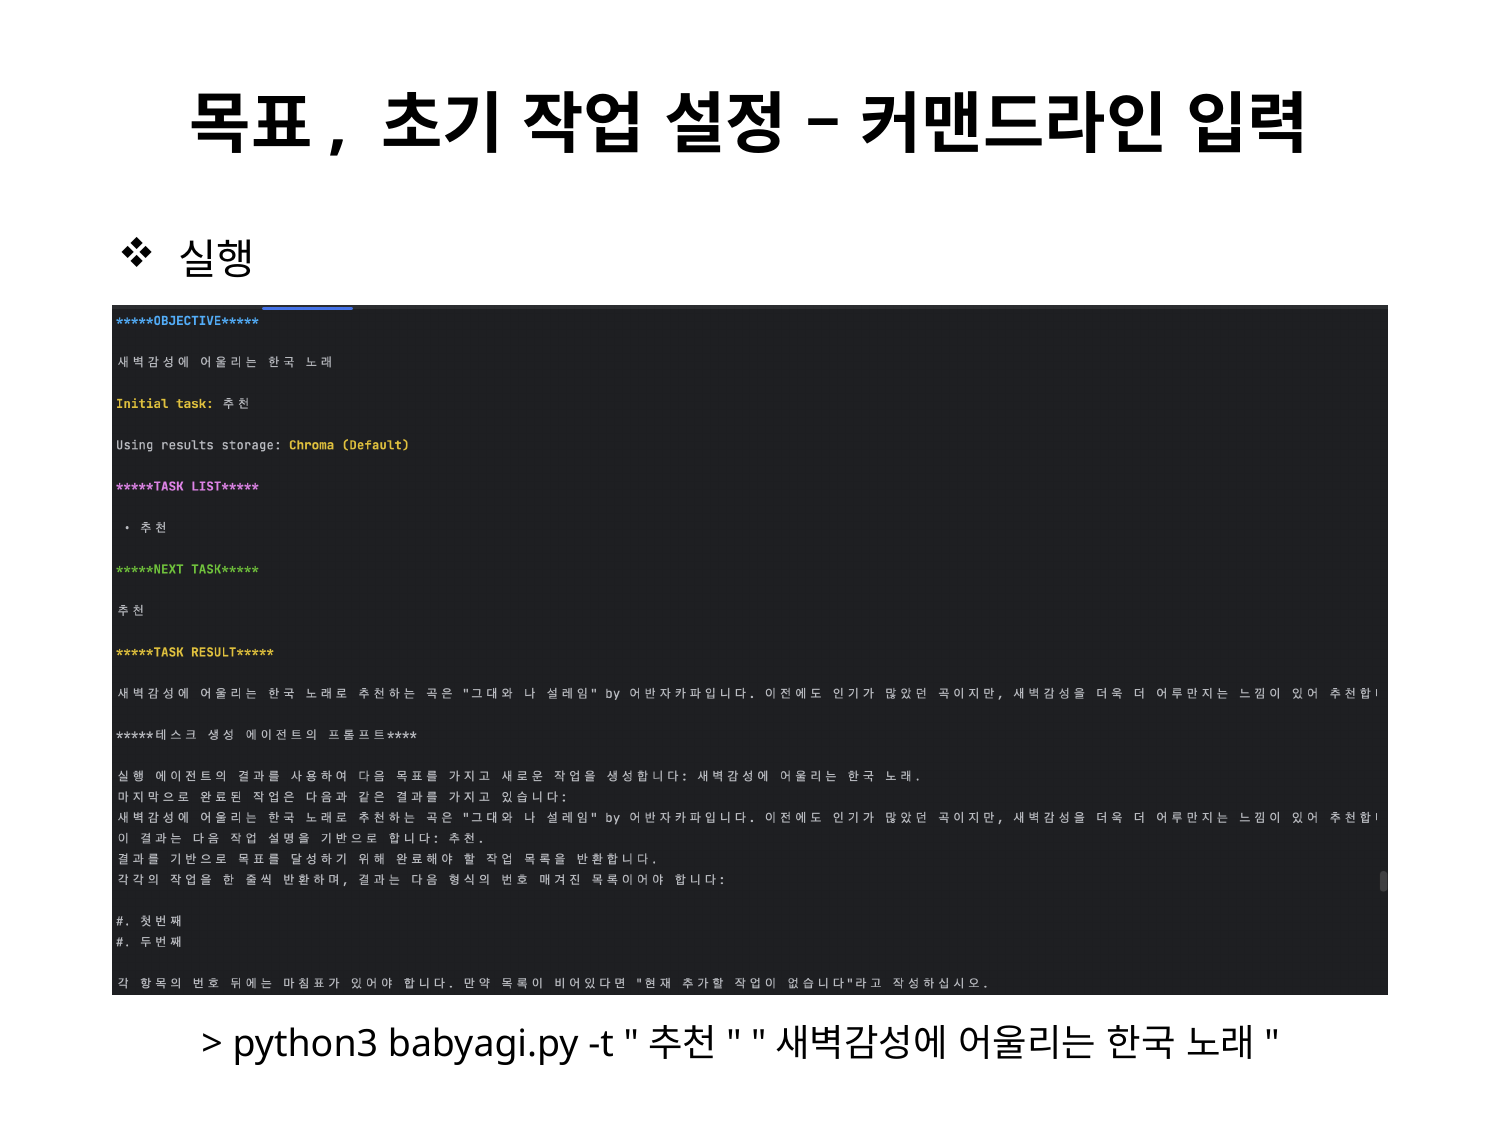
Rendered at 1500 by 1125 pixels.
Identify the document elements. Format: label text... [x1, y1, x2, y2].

picture [112, 305, 1388, 995]
title 목표, 초기 작업 설정 – 커맨드라인 입력 [103, 59, 1397, 193]
text_box > python3 babyagi.py -t "추천" "새벽감성에 어울리는 한국 노래" [103, 1012, 1378, 1072]
list 실행 [103, 224, 1420, 1014]
